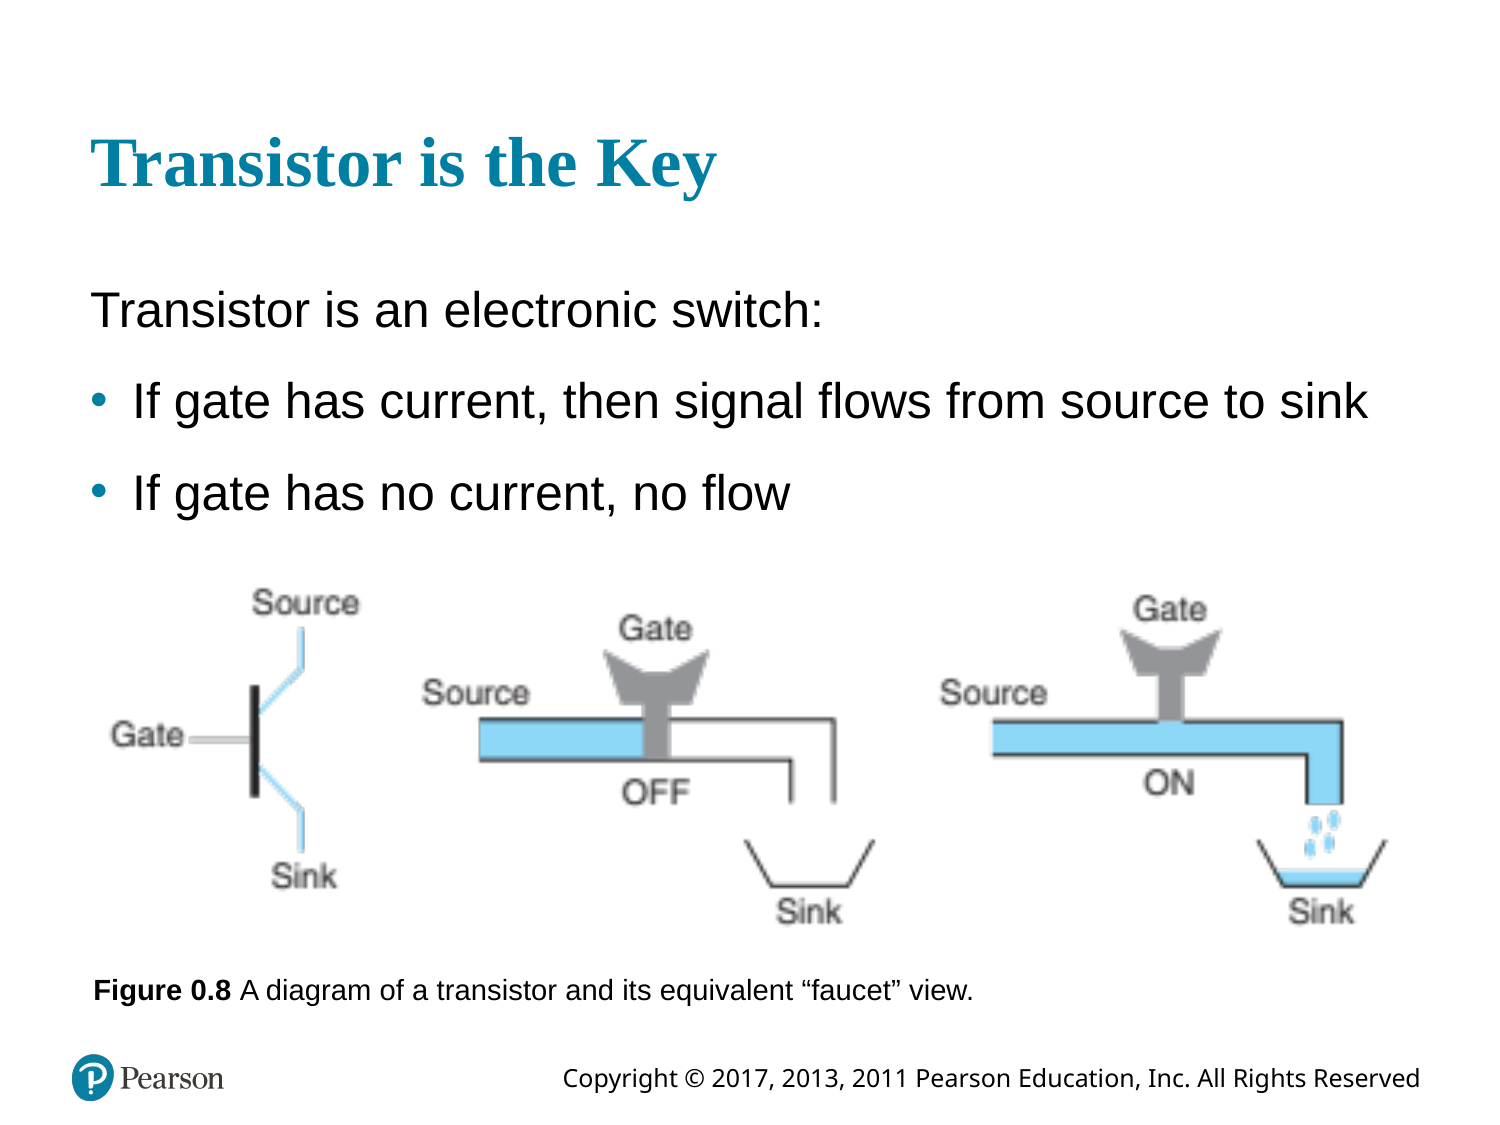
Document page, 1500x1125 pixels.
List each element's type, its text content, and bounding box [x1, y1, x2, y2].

picture [72, 1054, 88, 1070]
picture [80, 1063, 106, 1088]
list Transistor is an electronic switch: If gate has current, then signal flows from source to sink If gate has no current, no flow [75, 262, 1425, 550]
picture [85, 564, 1415, 951]
picture [98, 1054, 224, 1101]
title Transistor is the Key [75, 35, 1425, 216]
picture [72, 1087, 83, 1101]
text_box Figure 0.8 A diagram of a transistor and its equivalent “faucet” view. [78, 956, 1425, 1025]
